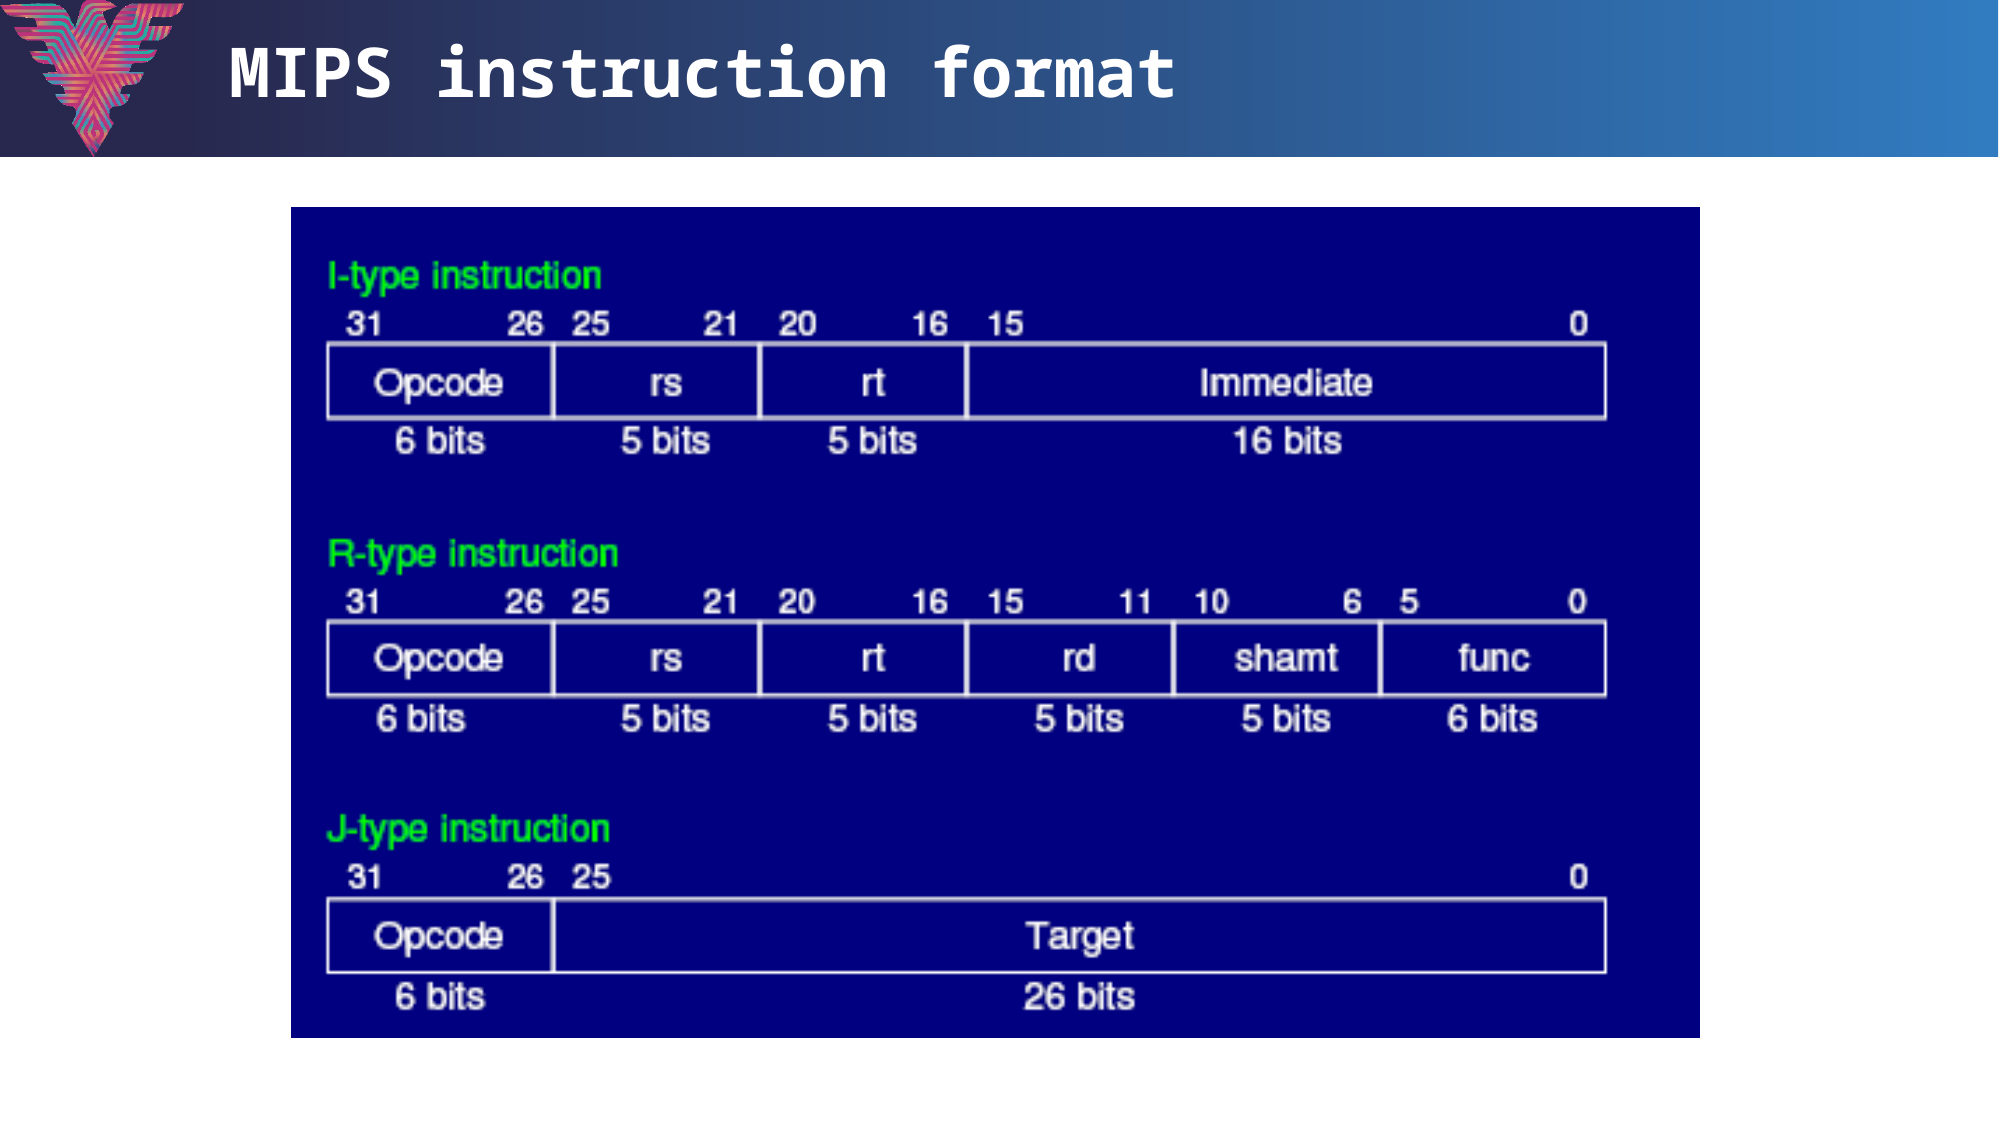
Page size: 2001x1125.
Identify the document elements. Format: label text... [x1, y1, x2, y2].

picture [0, 0, 189, 157]
title MIPS instruction format [214, 0, 1940, 151]
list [291, 208, 1700, 1038]
